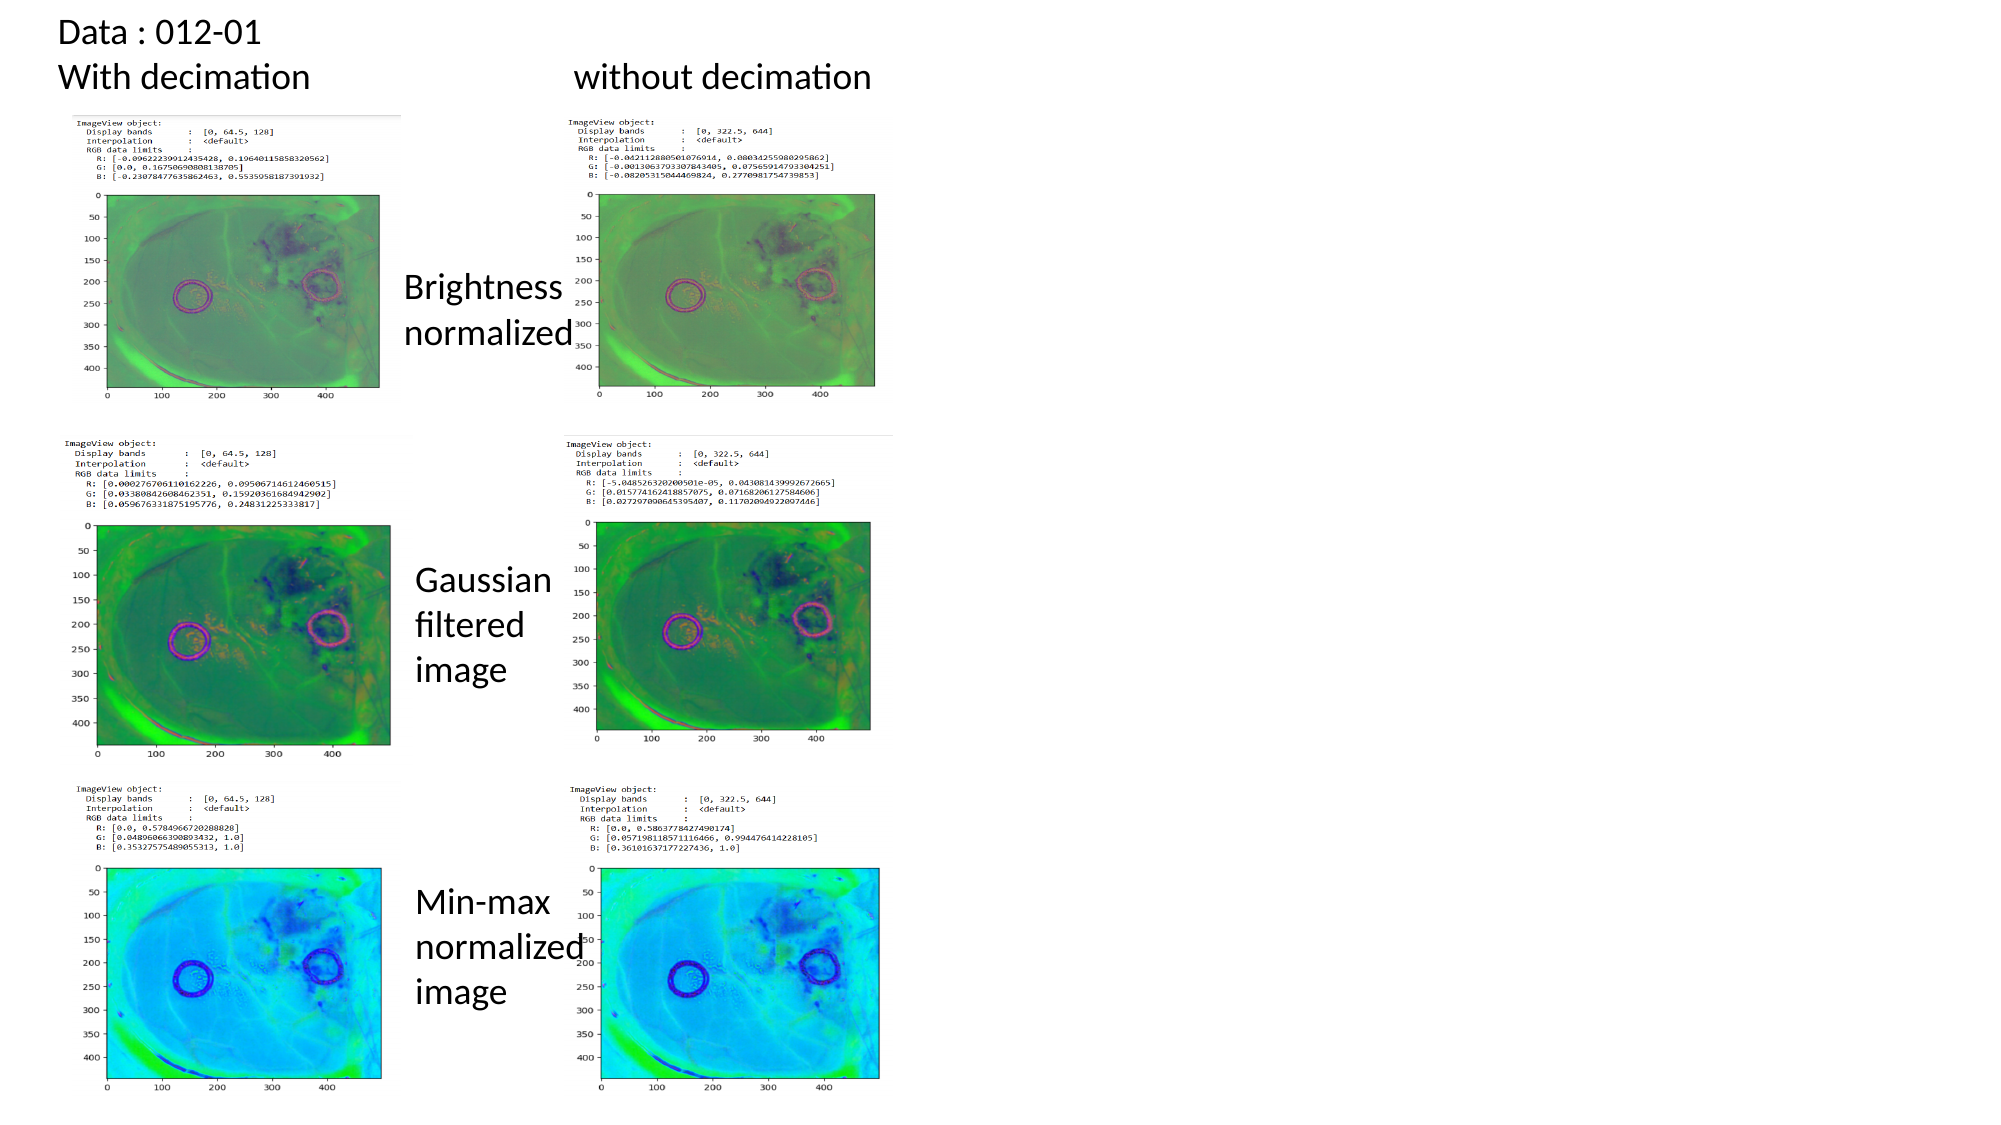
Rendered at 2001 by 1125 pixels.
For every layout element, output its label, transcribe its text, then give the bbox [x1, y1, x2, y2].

picture [60, 435, 413, 765]
text_box Brightness normalized [401, 255, 564, 360]
picture [564, 781, 893, 1096]
picture [564, 435, 893, 749]
text_box Data : 012-01 With decimation without decimation [43, 0, 1040, 105]
picture [72, 781, 401, 1096]
picture [564, 115, 893, 403]
text_box Min-max normalized image [401, 869, 564, 1020]
text_box Gaussian filtered image [413, 547, 564, 698]
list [72, 115, 401, 403]
